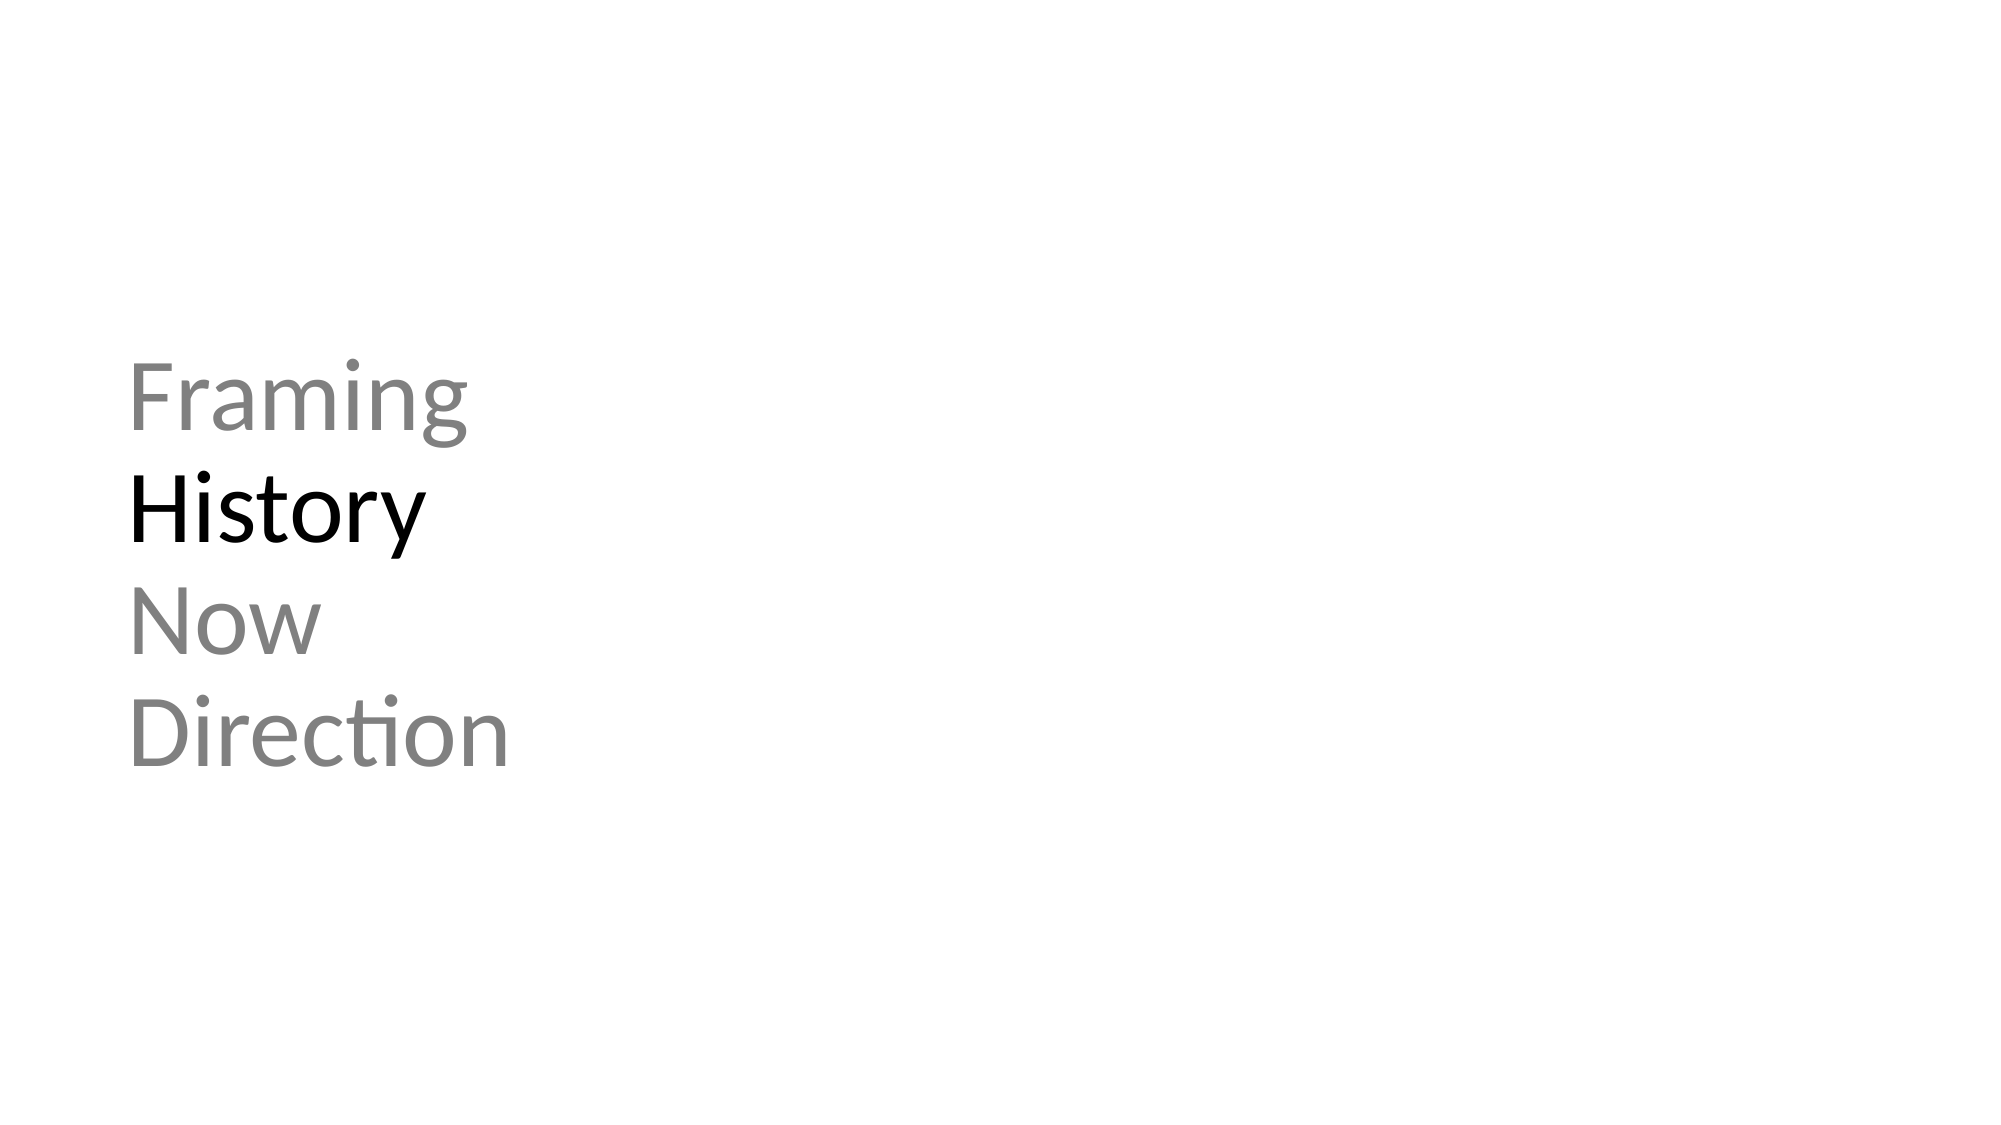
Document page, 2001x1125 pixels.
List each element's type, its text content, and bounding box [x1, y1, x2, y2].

title Framing History Now Direction [112, 328, 669, 797]
